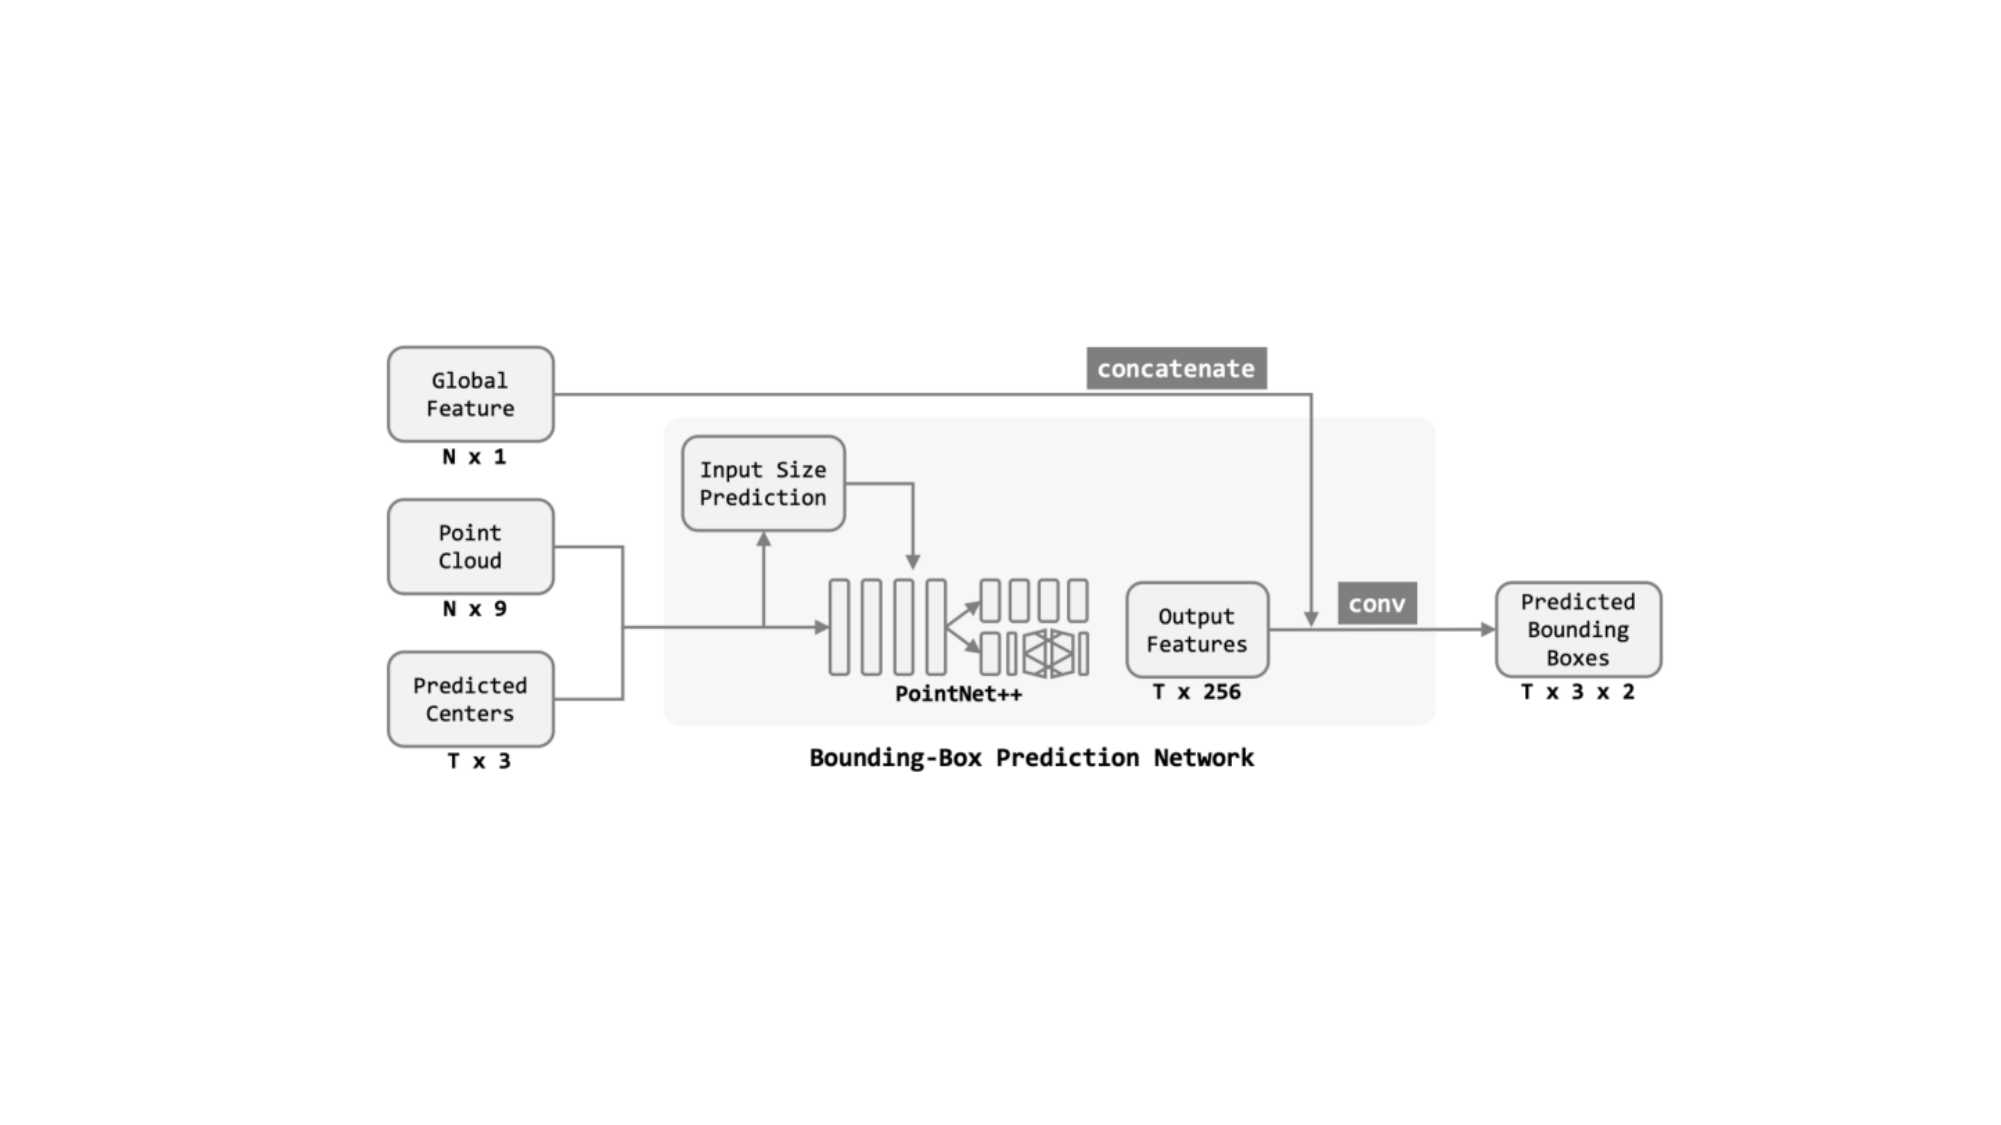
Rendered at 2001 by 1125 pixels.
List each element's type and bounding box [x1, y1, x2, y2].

picture [293, 314, 1707, 783]
